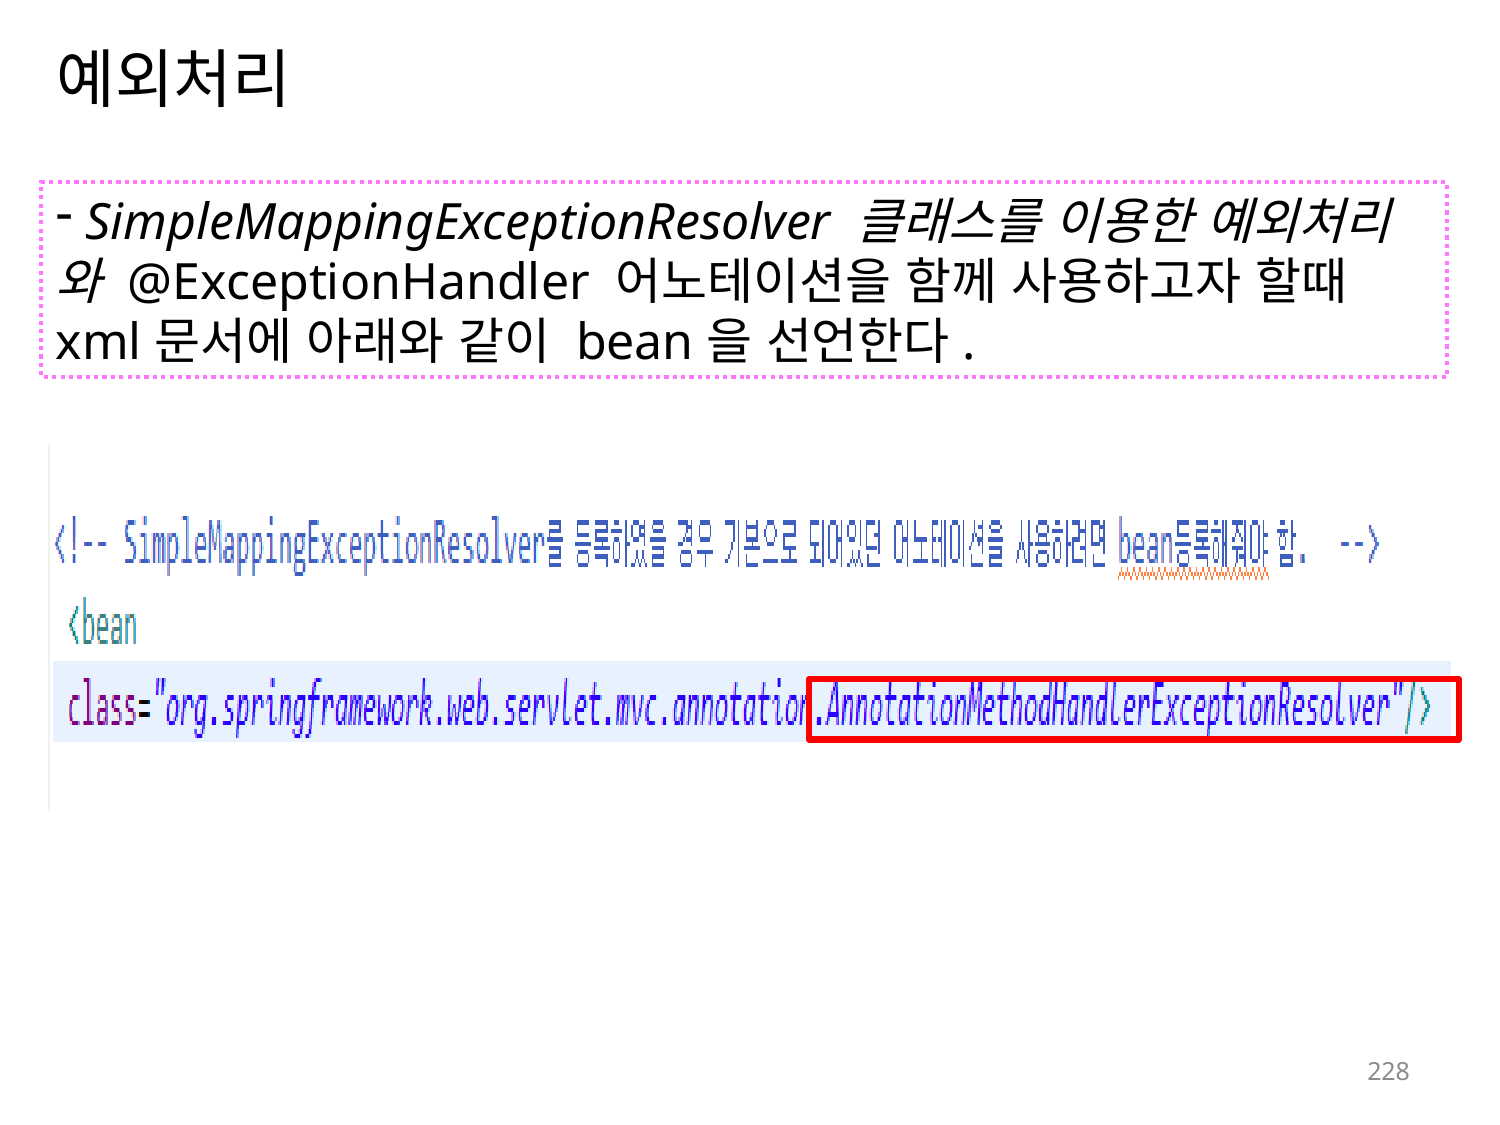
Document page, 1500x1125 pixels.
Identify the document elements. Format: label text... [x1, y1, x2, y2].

text_box SimpleMappingExceptionResolver 클래스를 이용한 예외처리 와 @ExceptionHandler 어노테이션을 함께 사용하고자 할때 xml문서에 아래와 같이 bean을 선언한다. [41, 182, 1447, 377]
picture [40, 443, 1451, 811]
slide_number 228 [1074, 1042, 1425, 1103]
title 예외처리 [41, 31, 1459, 124]
